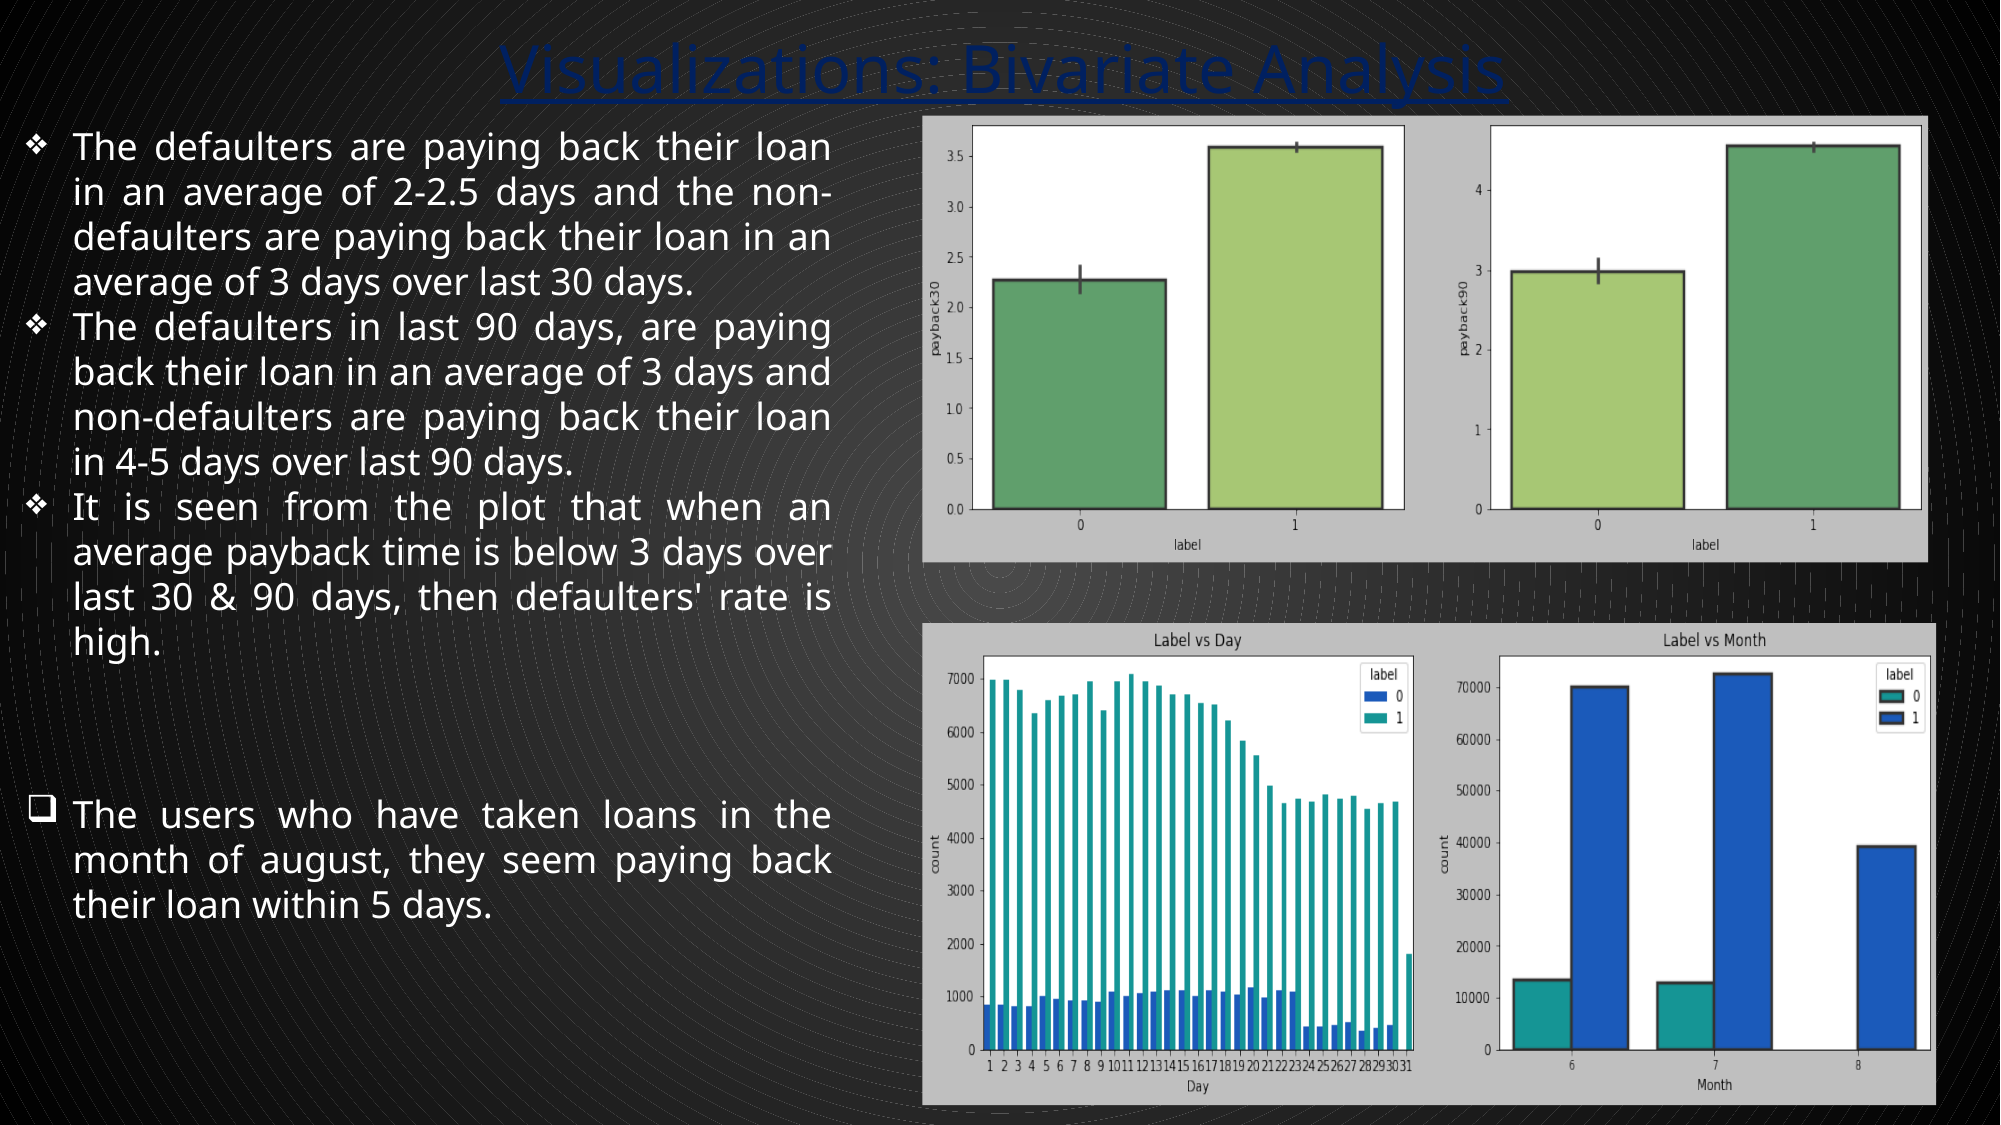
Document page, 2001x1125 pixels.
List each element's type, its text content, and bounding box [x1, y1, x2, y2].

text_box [922, 115, 1929, 563]
text_box The users who have taken loans in the month of august, they seem paying back their loan within 5 days. [18, 783, 841, 934]
text_box The defaulters are paying back their loan in an average of 2-2.5 days and the non-defaulters are paying back their loan in an average of 3 days over last 30 days. The defaulters in last 90 days, are paying back their loan in an average of 3 days and non-defaulters are paying back their loan in 4-5 days over last 90 days. It is seen from the plot that when an average payback time is below 3 days over last 30 & 90 days, then defaulters' rate is high. [18, 115, 841, 671]
text_box Visualizations: Bivariate Analysis [79, 19, 1929, 115]
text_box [922, 622, 1937, 1106]
